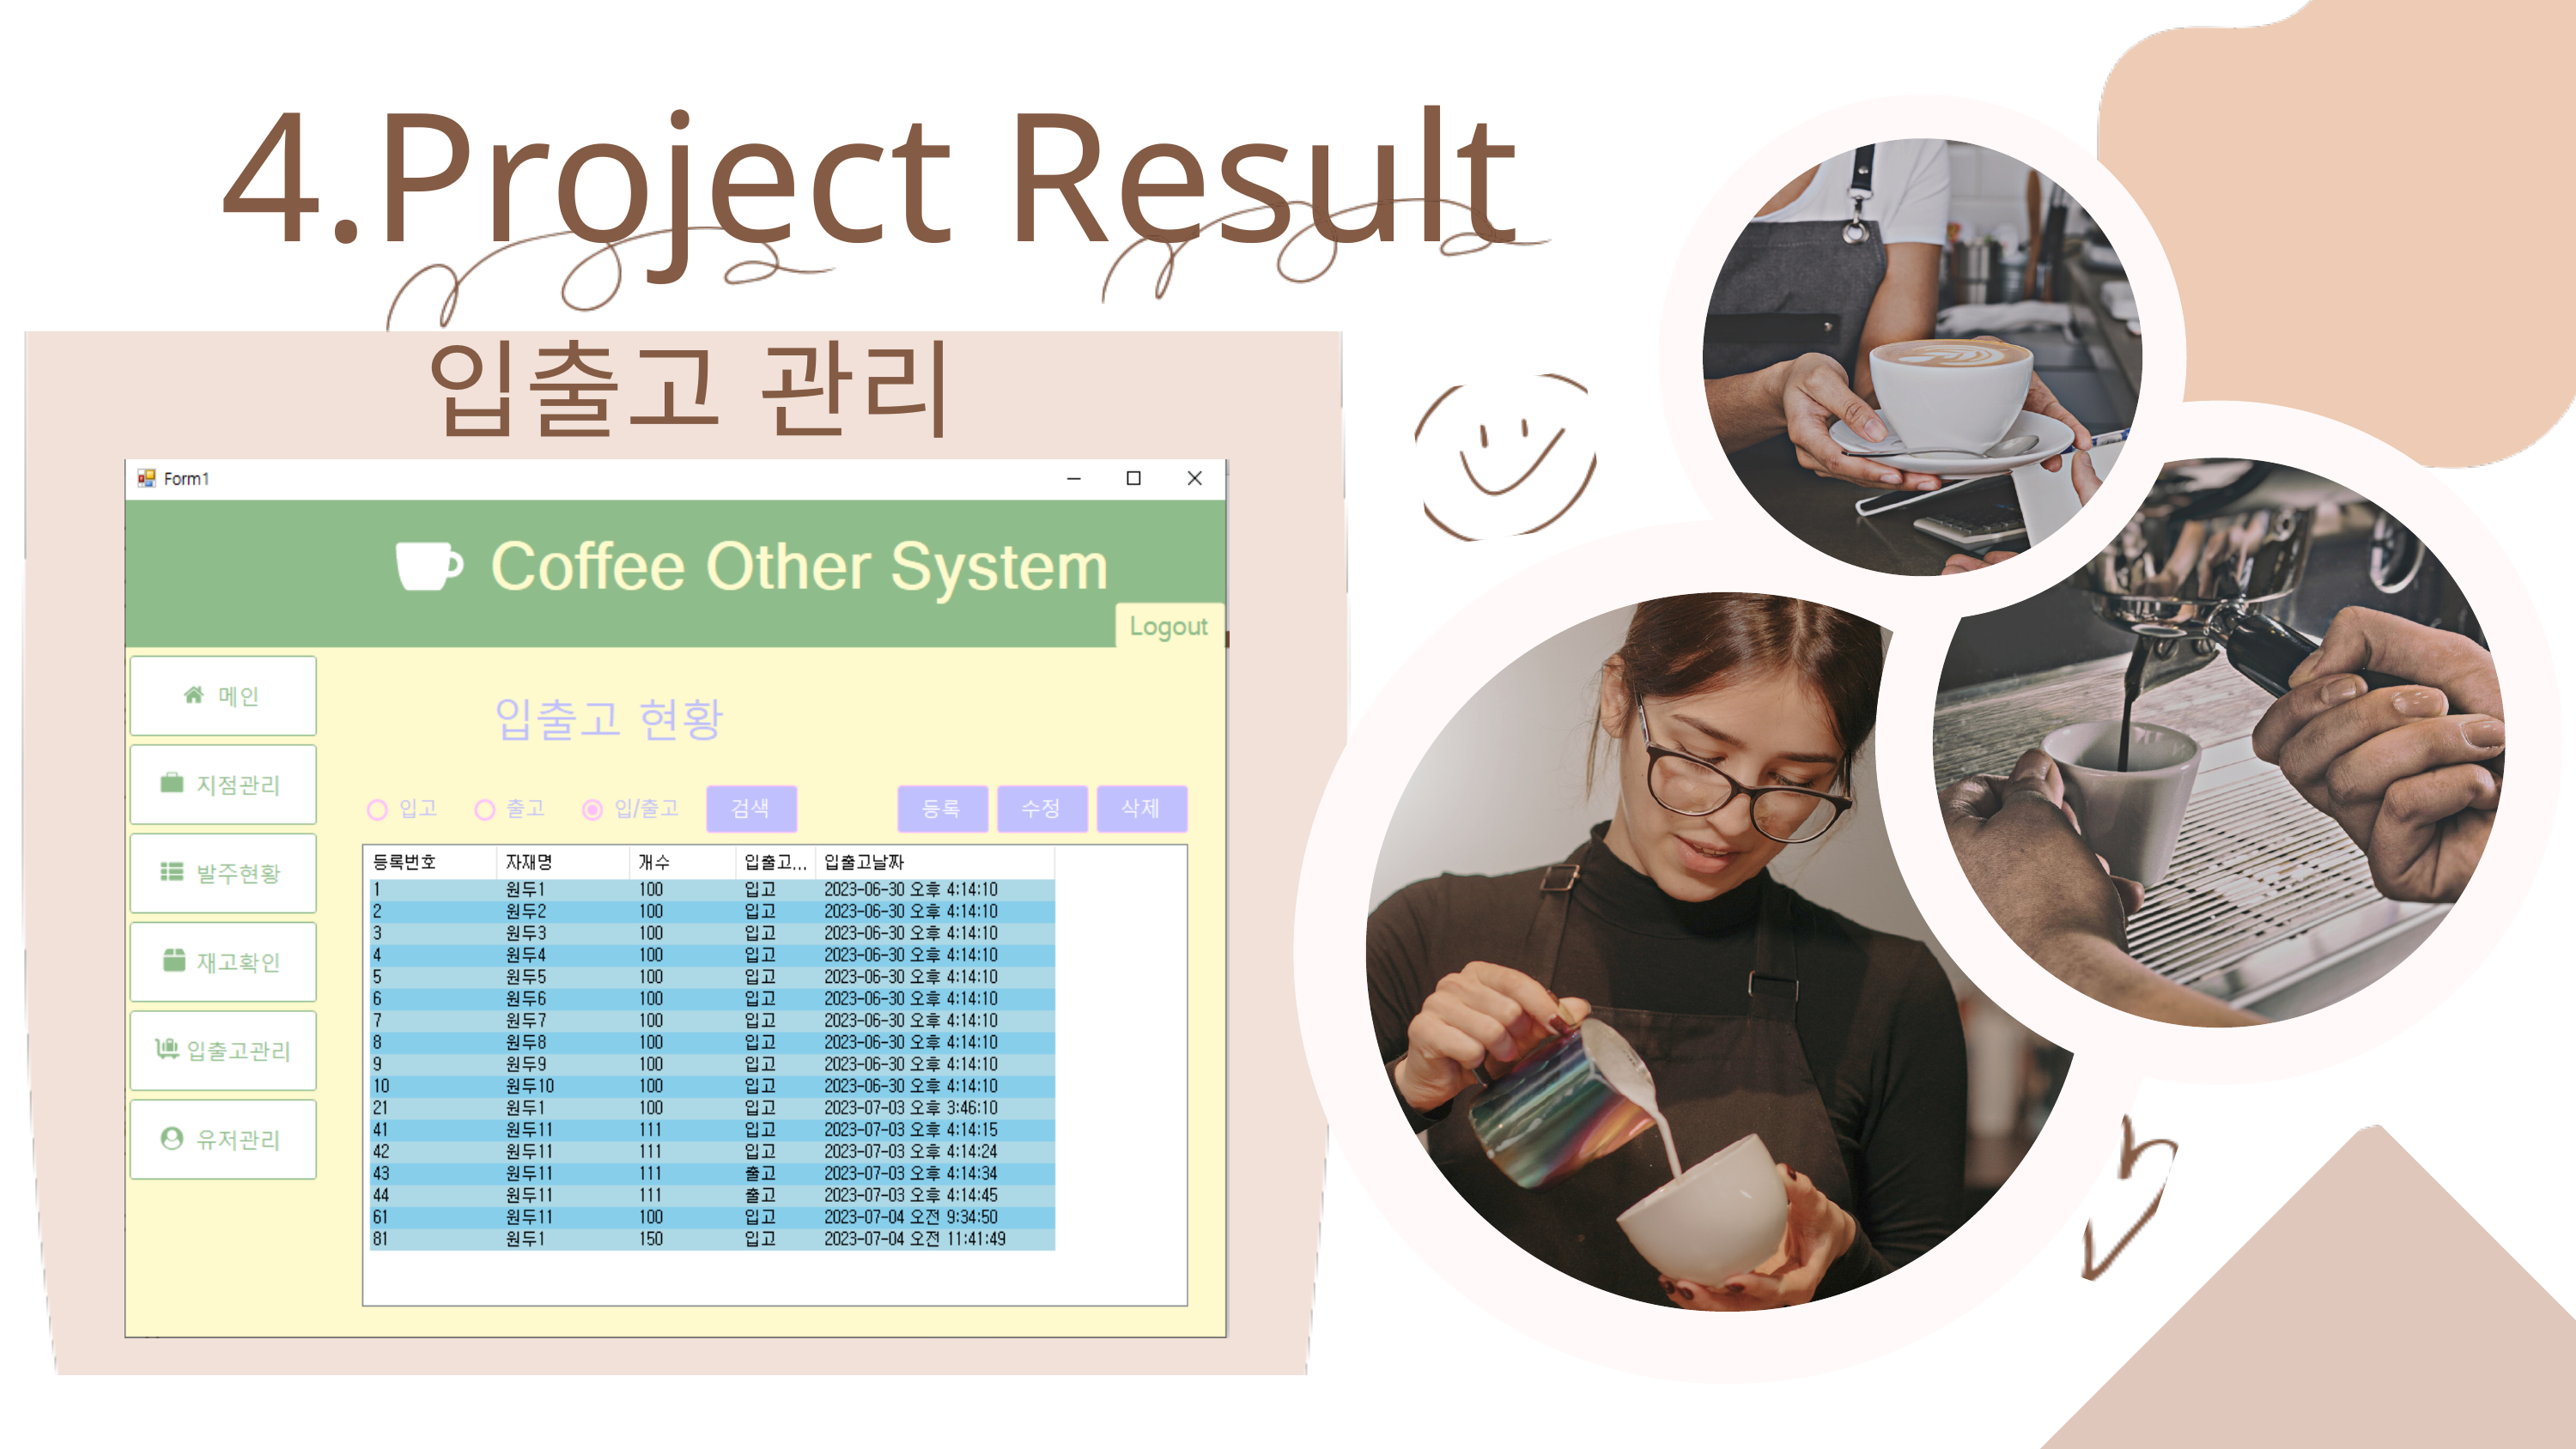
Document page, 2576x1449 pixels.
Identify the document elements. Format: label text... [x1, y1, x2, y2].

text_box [1876, 400, 2561, 1085]
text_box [1295, 519, 2160, 1385]
text_box [2165, 1124, 2184, 1187]
text_box [1920, 0, 2576, 474]
text_box 입출고 관리 [301, 372, 1083, 452]
text_box [386, 278, 837, 332]
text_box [1659, 94, 2186, 621]
picture [125, 459, 1230, 1338]
text_box [2039, 1117, 2576, 1449]
text_box [1408, 369, 1605, 518]
text_box [1102, 198, 1552, 304]
text_box [18, 331, 1362, 1375]
text_box 4.Project Result [118, 98, 1623, 278]
